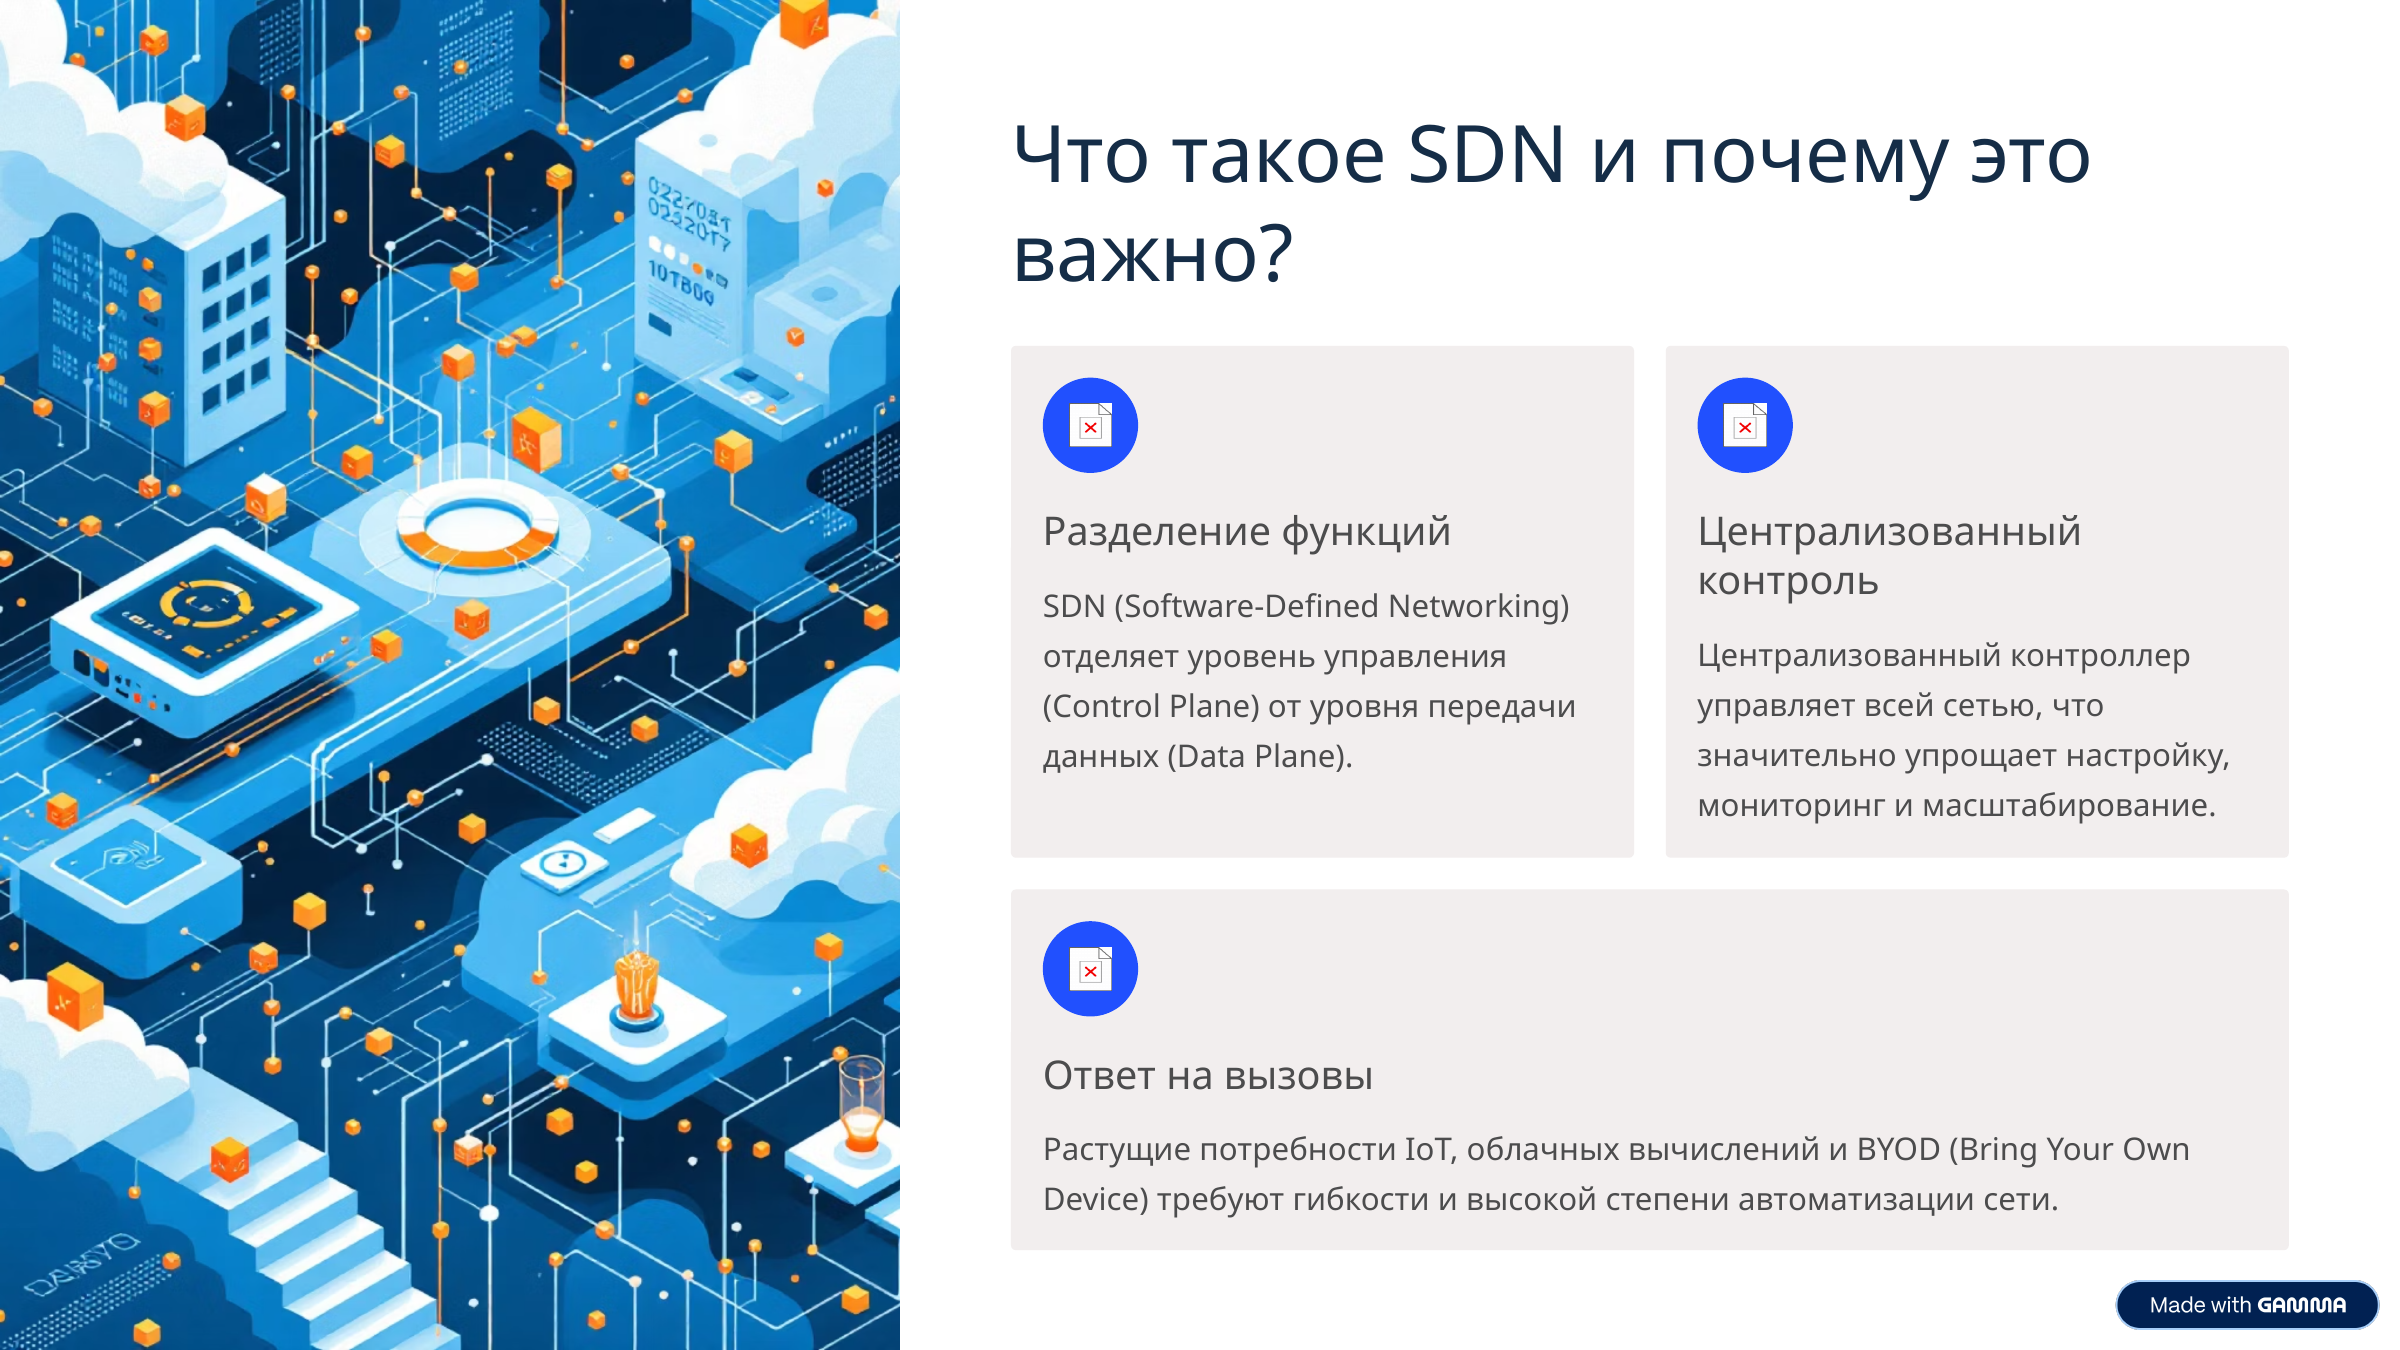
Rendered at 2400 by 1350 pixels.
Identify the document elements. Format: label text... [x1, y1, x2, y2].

text_box [1665, 345, 2289, 858]
picture [1723, 403, 1767, 447]
text_box [1042, 377, 1139, 473]
text_box Что такое SDN и почему это важно? [1011, 99, 2289, 299]
picture [0, 0, 900, 1350]
picture [1068, 403, 1112, 447]
text_box [1042, 921, 1139, 1017]
text_box [1010, 345, 1635, 858]
text_box [1697, 377, 1793, 473]
text_box Ответ на вызовы [1042, 1048, 1440, 1098]
text_box [1010, 889, 2289, 1251]
text_box SDN (Software-Defined Networking) отделяет уровень управления (Control Plane) от уровня передачи данных (Data Plane). [1042, 573, 1603, 777]
text_box Растущие потребности IoT, облачных вычислений и BYOD (Bring Your Own Device) требуют гибкости и высокой степени автоматизации сети. [1042, 1116, 2258, 1219]
picture [2106, 1271, 2389, 1339]
text_box Централизованный контроллер управляет всей сетью, что значительно упрощает настройку, мониторинг и масштабирование. [1697, 622, 2258, 826]
text_box Централизованный контроль [1697, 504, 2258, 604]
text_box Разделение функций [1042, 504, 1448, 555]
picture [1068, 947, 1112, 991]
